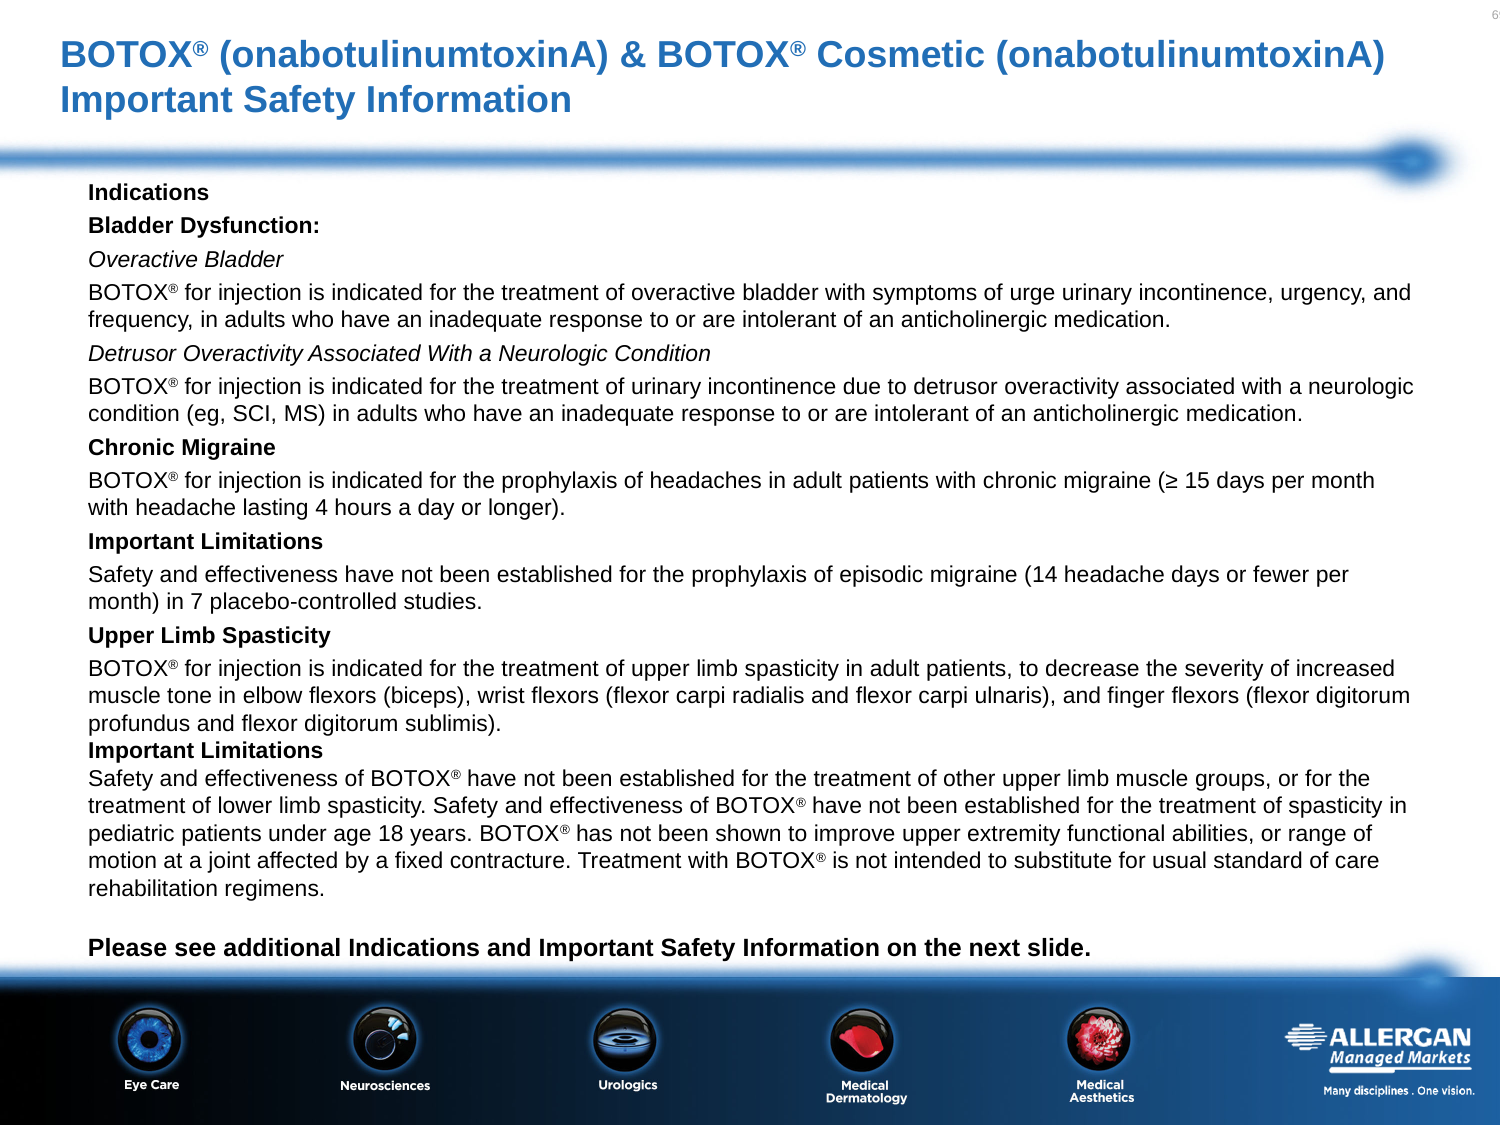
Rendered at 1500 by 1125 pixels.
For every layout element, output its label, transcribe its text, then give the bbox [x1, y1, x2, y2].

picture [0, 0, 1500, 220]
text_box Please see additional Indications and Important Safety Information on the next slide. [73, 923, 1433, 969]
title BOTOX® (onabotulinumtoxinA) & BOTOX® Cosmetic (onabotulinumtoxinA) Important Safety Information [45, 0, 1500, 150]
picture [0, 930, 1500, 1125]
list Indications Bladder Dysfunction: Overactive Bladder BOTOX® for injection is indicated for the treatment of overactive bladder with symptoms of urge urinary incontinence, urgency, and frequency, in adults who have an inadequate response to or are intolerant of an anticholinergic medication. Detrusor Overactivity Associated With a Neurologic Condition BOTOX® for injection is indicated for the treatment of urinary incontinence due to detrusor overactivity associated with a neurologic condition (eg, SCI, MS) in adults who have an inadequate response to or are intolerant of an anticholinergic medication. Chronic Migraine BOTOX® for injection is indicated for the prophylaxis of headaches in adult patients with chronic migraine (≥ 15 days per month with headache lasting 4 hours a day or longer). Important Limitations Safety and effectiveness have not been established for the prophylaxis of episodic migraine (14 headache days or fewer per month) in 7 placebo-controlled studies. Upper Limb Spasticity BOTOX® for injection is indicated for the treatment of upper limb spasticity in adult patients, to decrease the severity of increased muscle tone in elbow flexors (biceps), wrist flexors (flexor carpi radialis and flexor carpi ulnaris), and finger flexors (flexor digitorum profundus and flexor digitorum sublimis). Important Limitations Safety and effectiveness of BOTOX® have not been established for the treatment of other upper limb muscle groups, or for the treatment of lower limb spasticity. Safety and effectiveness of BOTOX® have not been established for the treatment of spasticity in pediatric patients under age 18 years. BOTOX® has not been shown to improve upper extremity functional abilities, or range of motion at a joint affected by a fixed contracture. Treatment with BOTOX® is not intended to substitute for usual standard of care rehabilitation regimens. [73, 170, 1437, 934]
